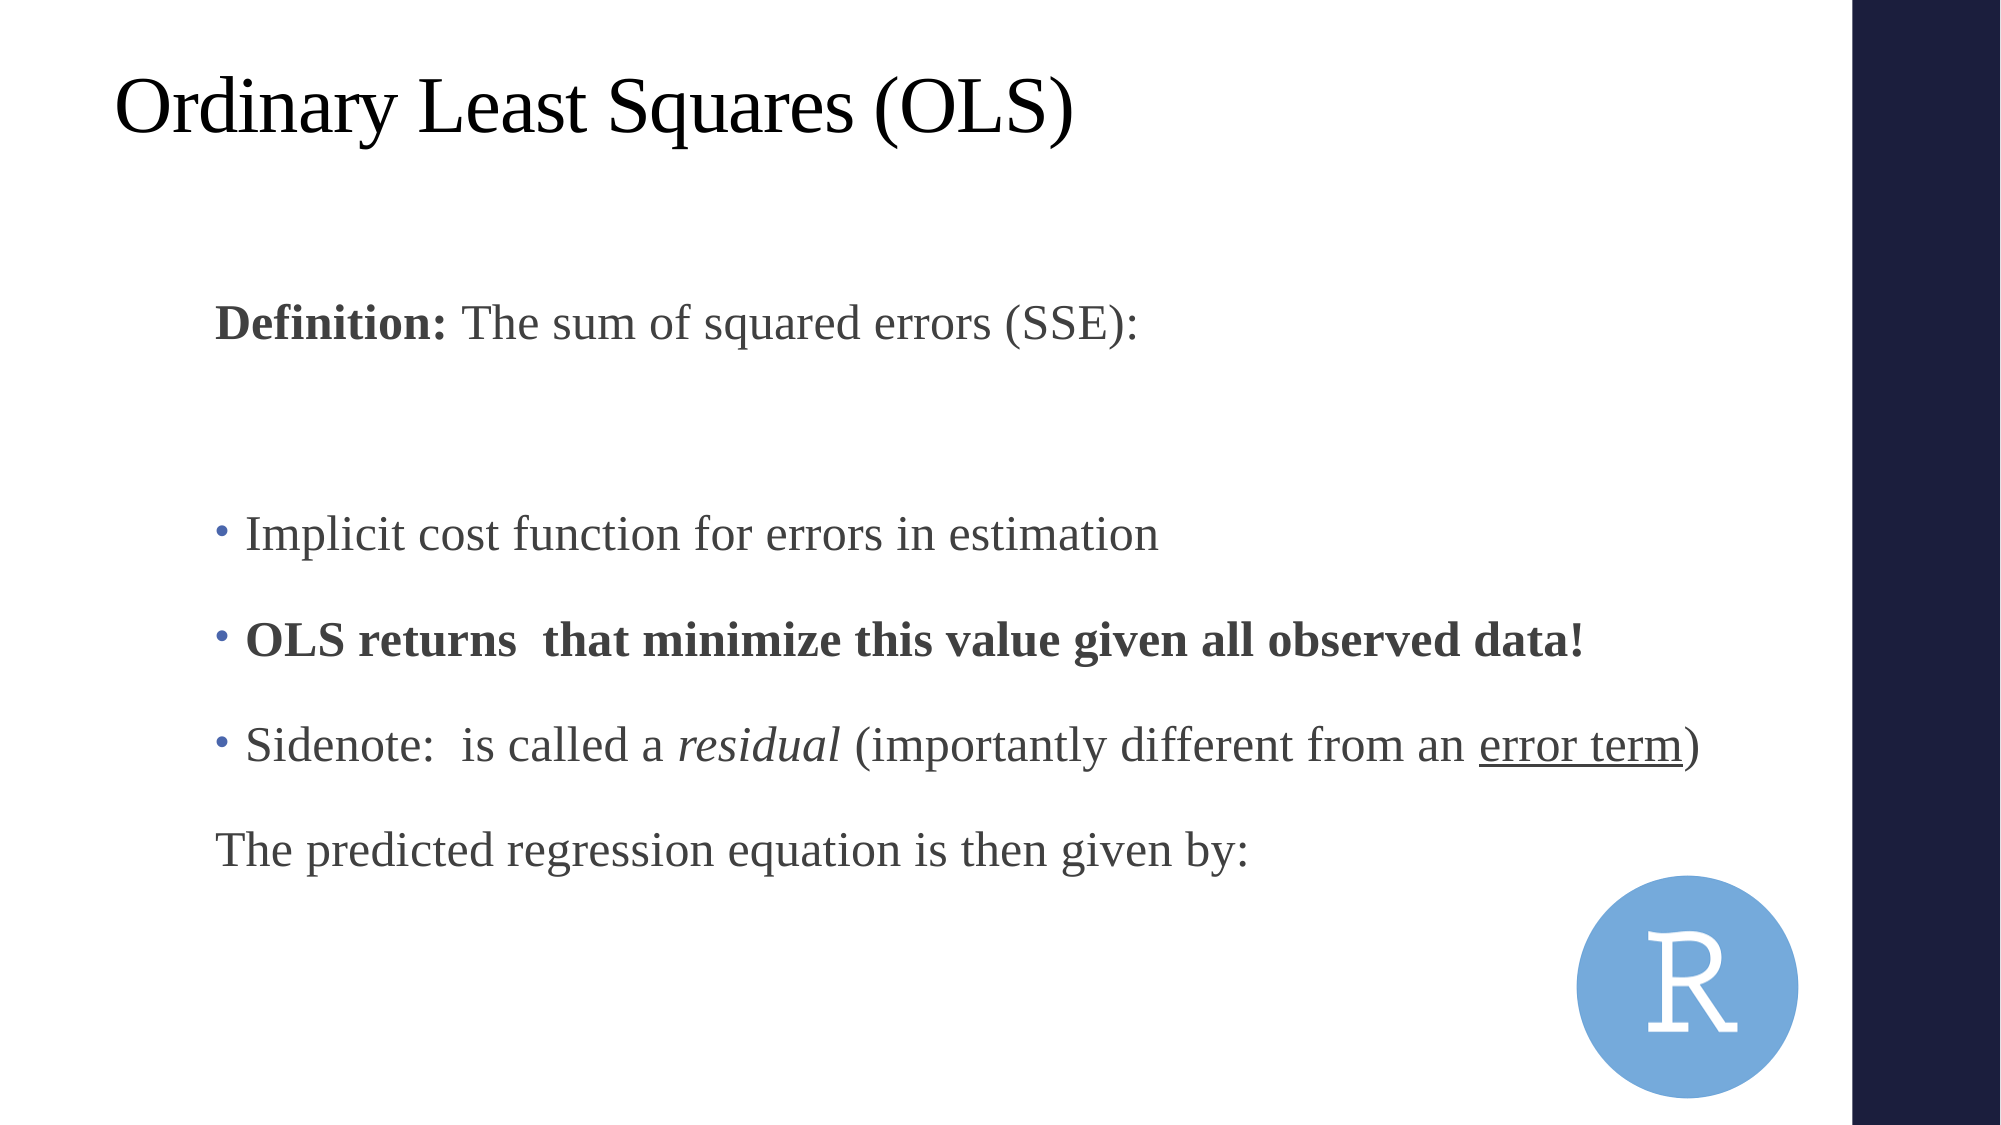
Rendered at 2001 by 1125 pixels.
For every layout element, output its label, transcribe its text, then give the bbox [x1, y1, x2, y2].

picture [1574, 874, 1801, 1101]
title Ordinary Least Squares (OLS) [99, 55, 1575, 158]
